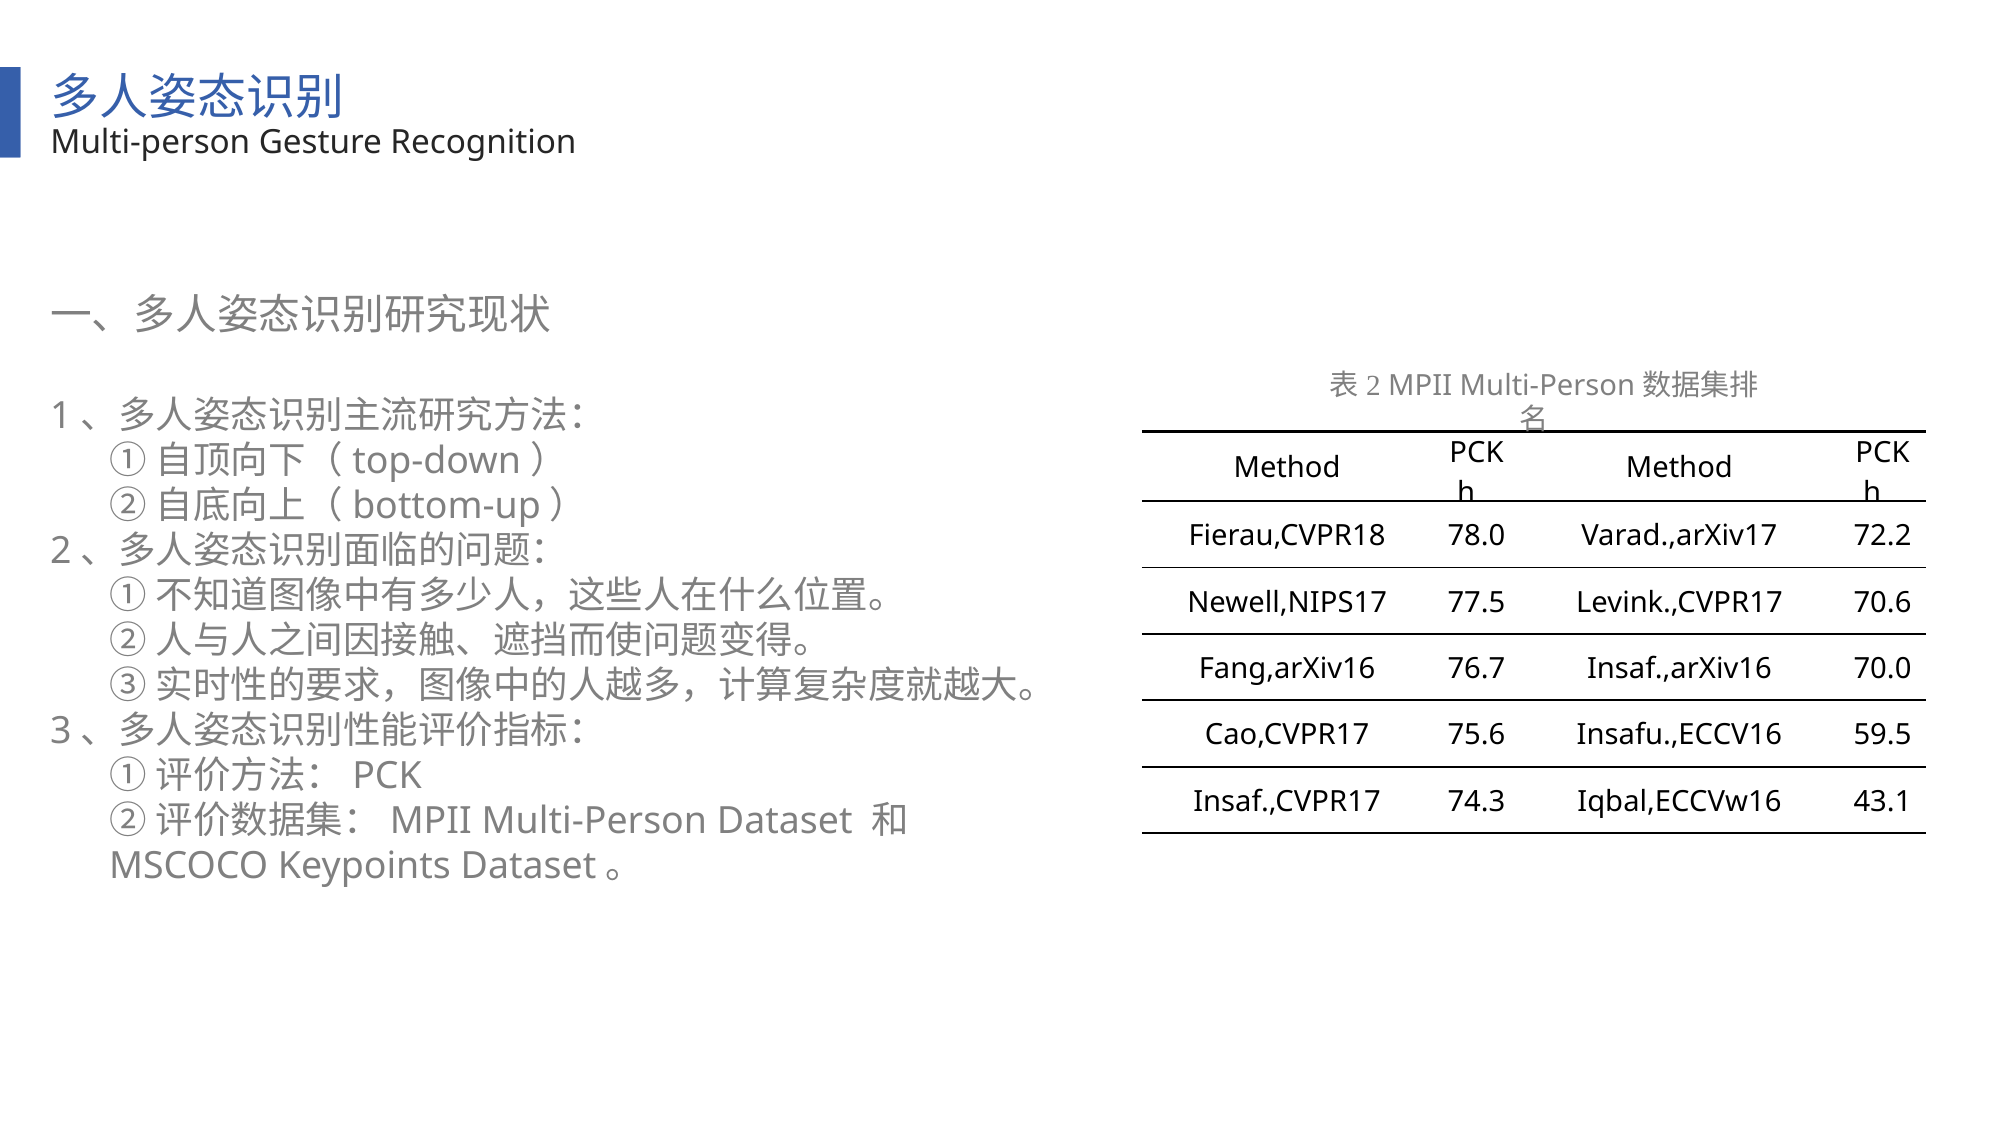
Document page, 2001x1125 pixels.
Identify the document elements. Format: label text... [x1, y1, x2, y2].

table_header Method [1142, 433, 1412, 500]
table_cell Insaf.,CVPR17 [1142, 768, 1412, 832]
table_cell Insaf.,arXiv16 [1520, 635, 1818, 699]
table_cell 78.0 [1412, 502, 1520, 567]
table_cell Newell,NIPS17 [1142, 568, 1412, 633]
table_cell Fierau,CVPR18 [1142, 502, 1412, 567]
table_cell Varad.,arXiv17 [1520, 502, 1818, 567]
table_header PCKh [1412, 433, 1520, 500]
table_cell 77.5 [1412, 568, 1520, 633]
table_cell Insafu.,ECCV16 [1520, 701, 1818, 766]
list Multi-person Gesture Recognition [35, 116, 1112, 170]
table_cell 59.5 [1818, 701, 1926, 766]
table_cell Fang,arXiv16 [1142, 635, 1412, 699]
table_cell Cao,CVPR17 [1142, 701, 1412, 766]
table_cell 72.2 [1818, 502, 1926, 567]
table_header PCKh [1818, 433, 1926, 500]
text_box 1、多人姿态识别主流研究方法： ①自顶向下（top-down） ②自底向上（bottom-up） 2、多人姿态识别面临的问题： ①不知道图像中有多少人，这些人在什么位置。 ②人与人之间因接触、遮挡而使问题变得。 ③实时性的要求，图像中的人越多，计算复杂度就越大。 3、多人姿态识别性能评价指标： ①评价方法：PCK ②评价数据集：MPII Multi-Person Dataset 和 MSCOCO Keypoints Dataset。 [35, 383, 1100, 894]
table_cell 43.1 [1818, 768, 1926, 832]
table_cell 75.6 [1412, 701, 1520, 766]
table_cell 70.6 [1818, 568, 1926, 633]
text_box 表2 MPII Multi-Person数据集排名 [1290, 358, 1779, 409]
table_header Method [1520, 433, 1818, 500]
table_cell 74.3 [1412, 768, 1520, 832]
text_box 一、多人姿态识别研究现状 [35, 280, 1112, 346]
list 多人姿态识别 [35, 64, 1112, 116]
table_cell Iqbal,ECCVw16 [1520, 768, 1818, 832]
table_cell 70.0 [1818, 635, 1926, 699]
table_cell 76.7 [1412, 635, 1520, 699]
table_cell Levink.,CVPR17 [1520, 568, 1818, 633]
